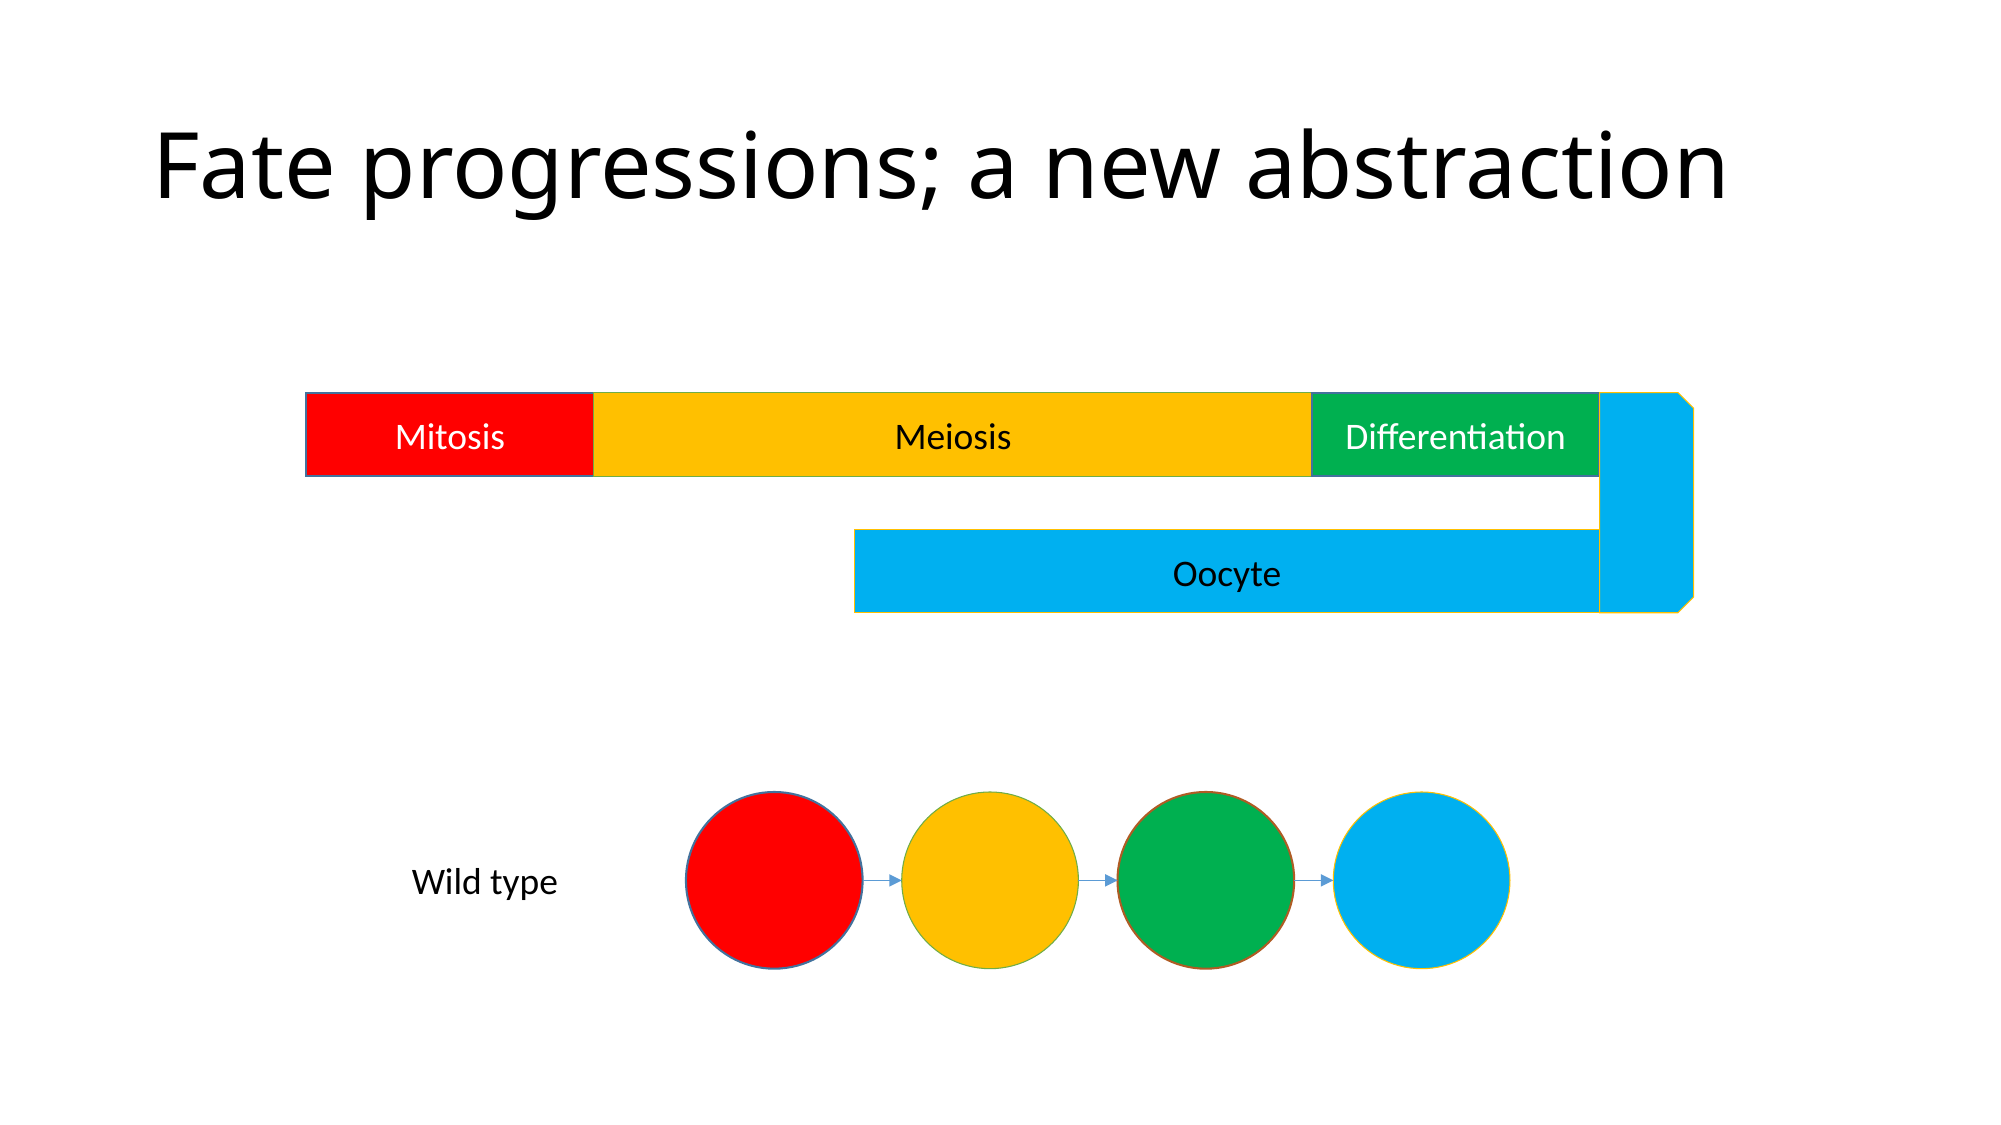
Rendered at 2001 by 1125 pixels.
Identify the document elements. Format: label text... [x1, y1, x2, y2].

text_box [395, 791, 1510, 969]
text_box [306, 392, 1694, 613]
title Fate progressions; a new abstraction [137, 59, 1863, 278]
